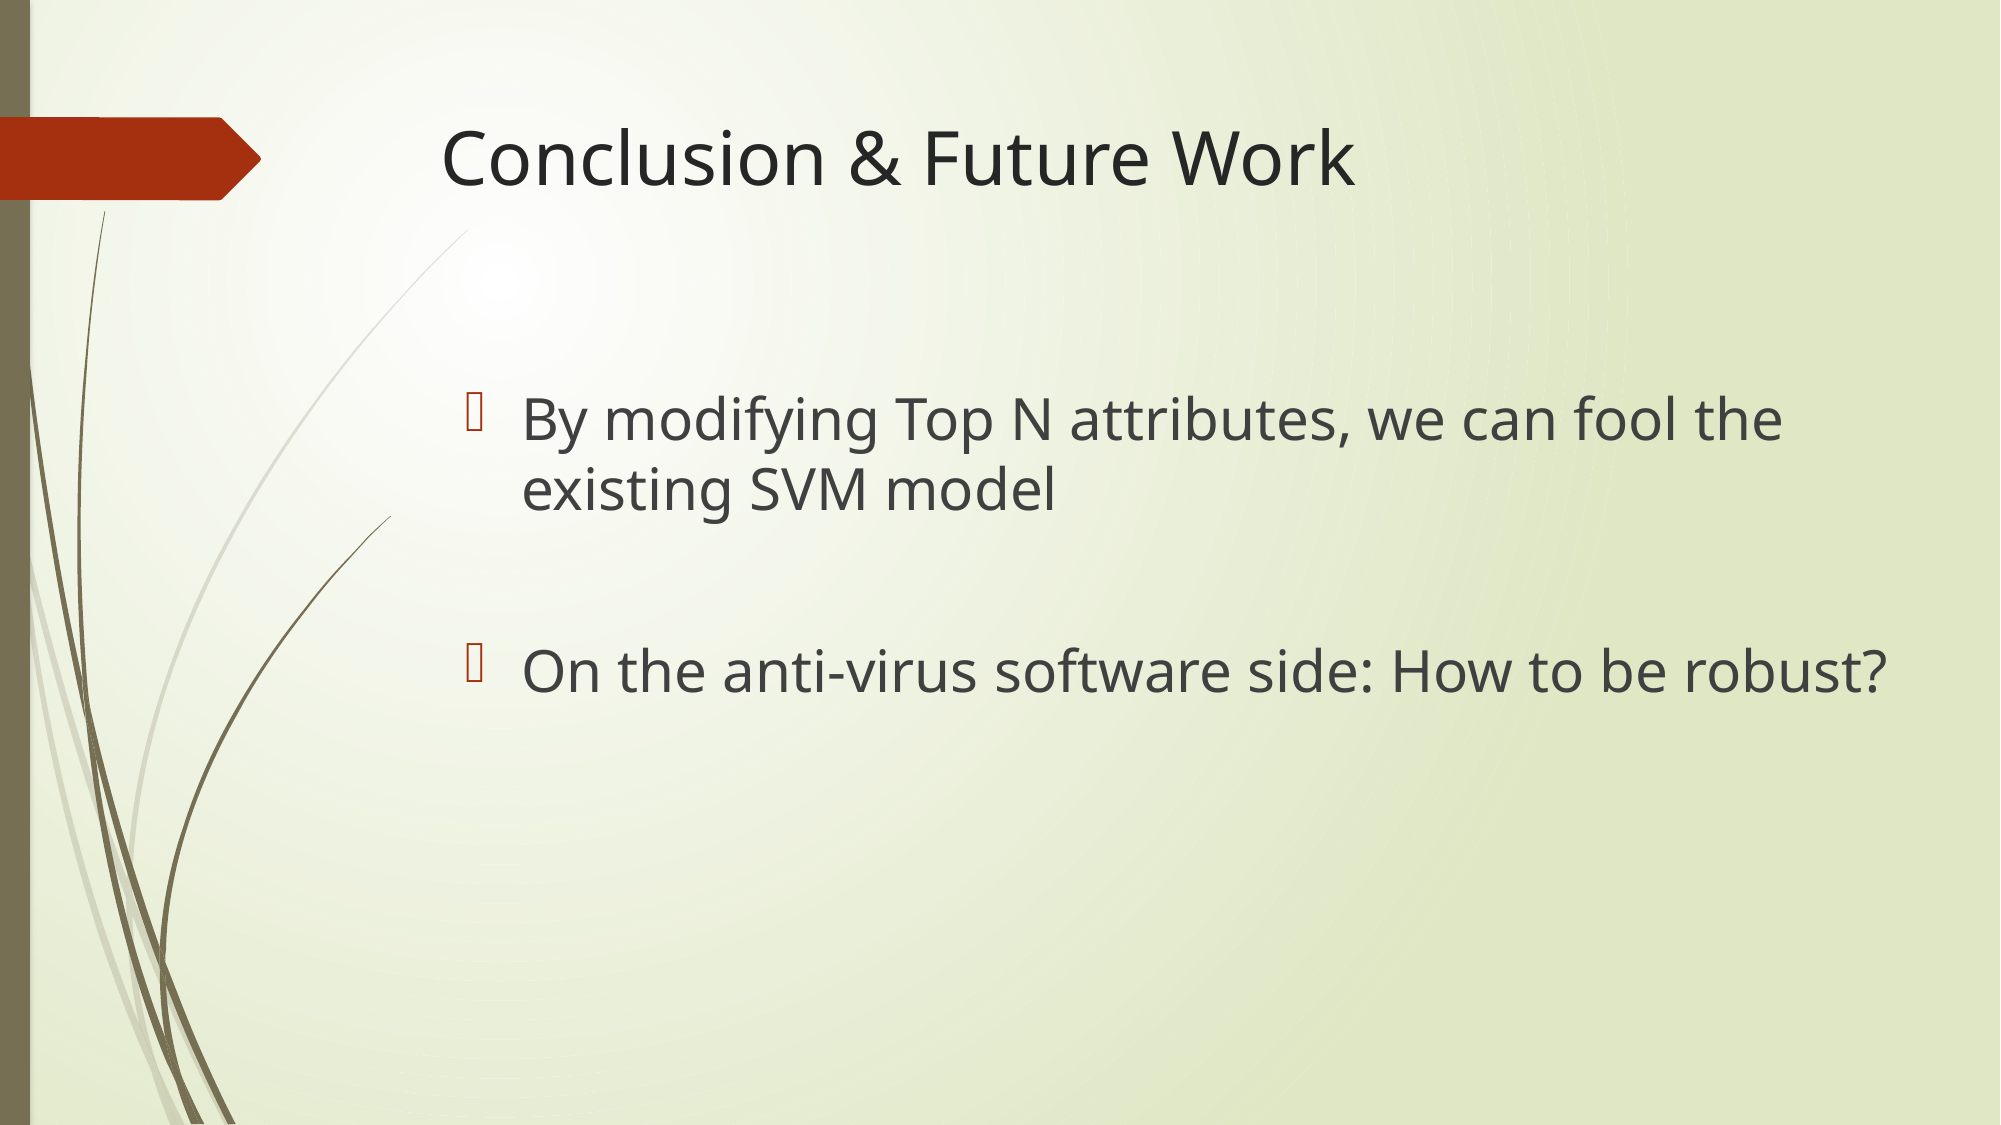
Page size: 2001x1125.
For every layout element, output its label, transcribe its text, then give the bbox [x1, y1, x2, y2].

text_box By modifying Top N attributes, we can fool the existing SVM model On the anti-virus software side: How to be robust? [449, 375, 1948, 995]
title Conclusion & Future Work [425, 102, 1888, 313]
